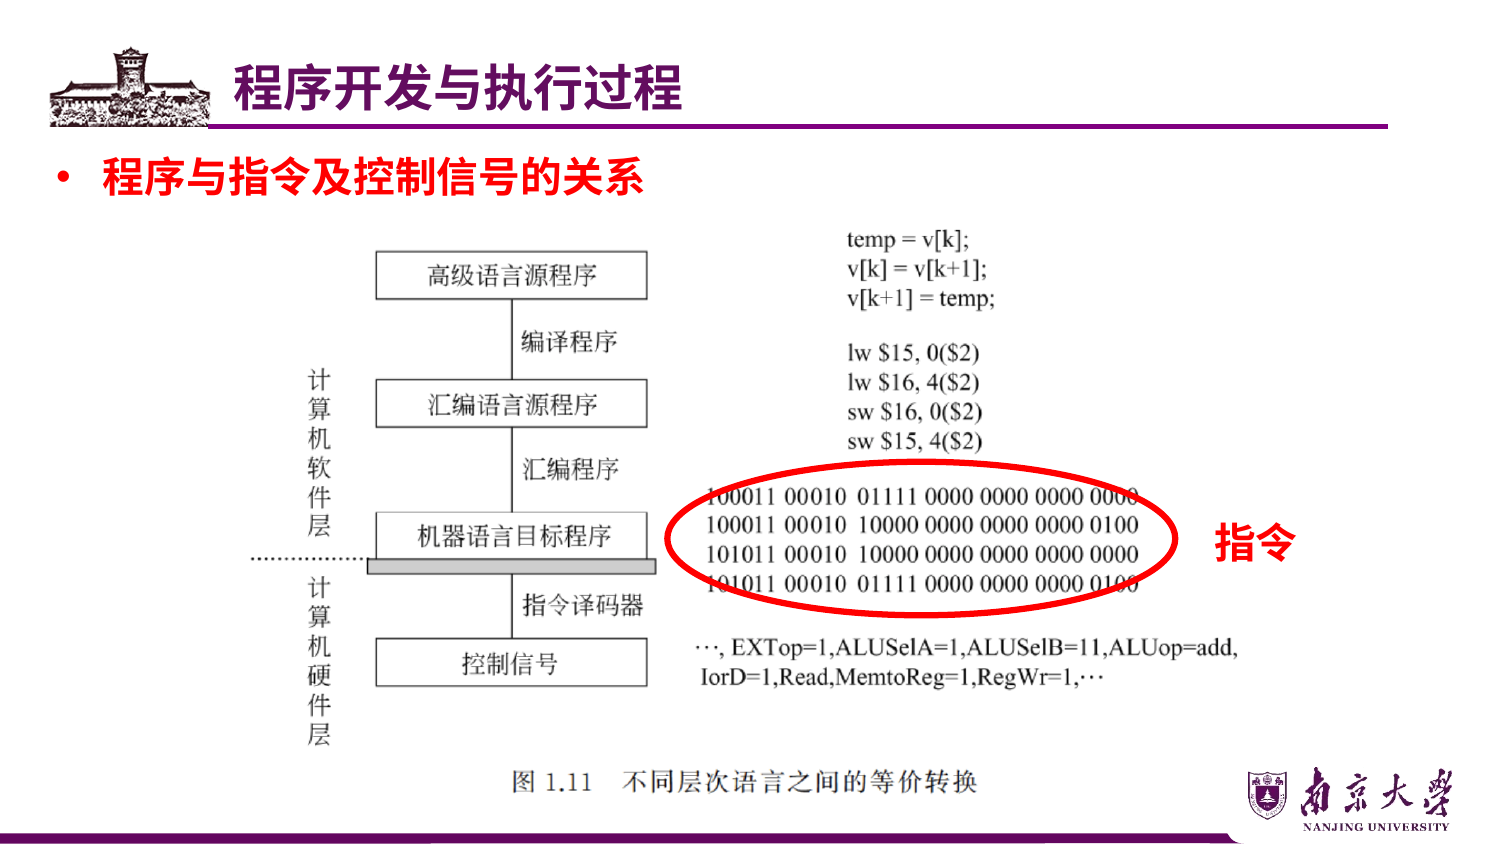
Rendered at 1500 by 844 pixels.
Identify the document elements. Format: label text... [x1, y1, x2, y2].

text_box 指令 [1250, 509, 1313, 574]
text_box 程序与指令及控制信号的关系 [41, 143, 1424, 209]
picture [1248, 767, 1452, 833]
picture [37, 42, 216, 127]
text_box 程序开发与执行过程 [218, 48, 1400, 124]
picture [241, 220, 1247, 802]
